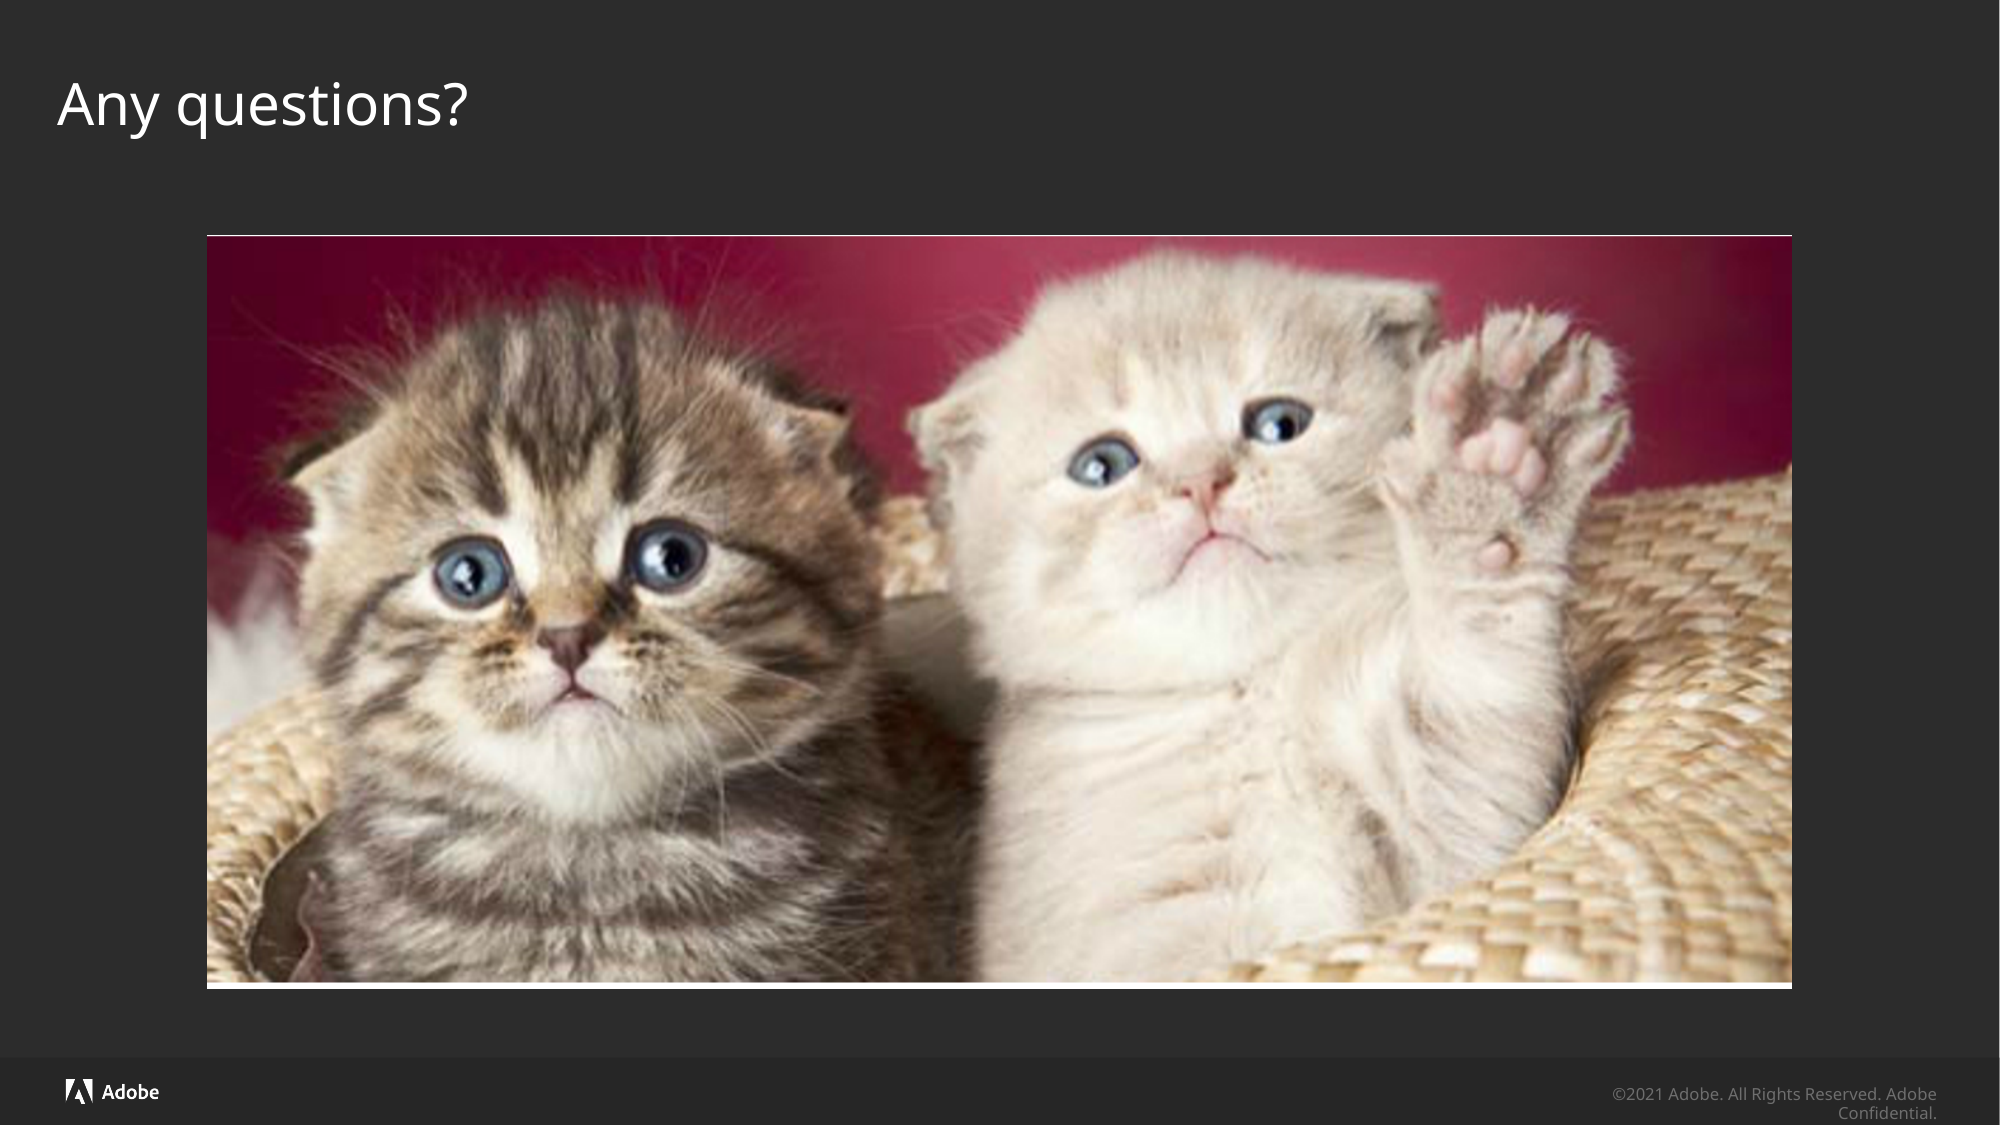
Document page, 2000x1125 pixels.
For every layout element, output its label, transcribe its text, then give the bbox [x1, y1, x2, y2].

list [207, 235, 1792, 989]
title Any questions? [49, 47, 1950, 158]
